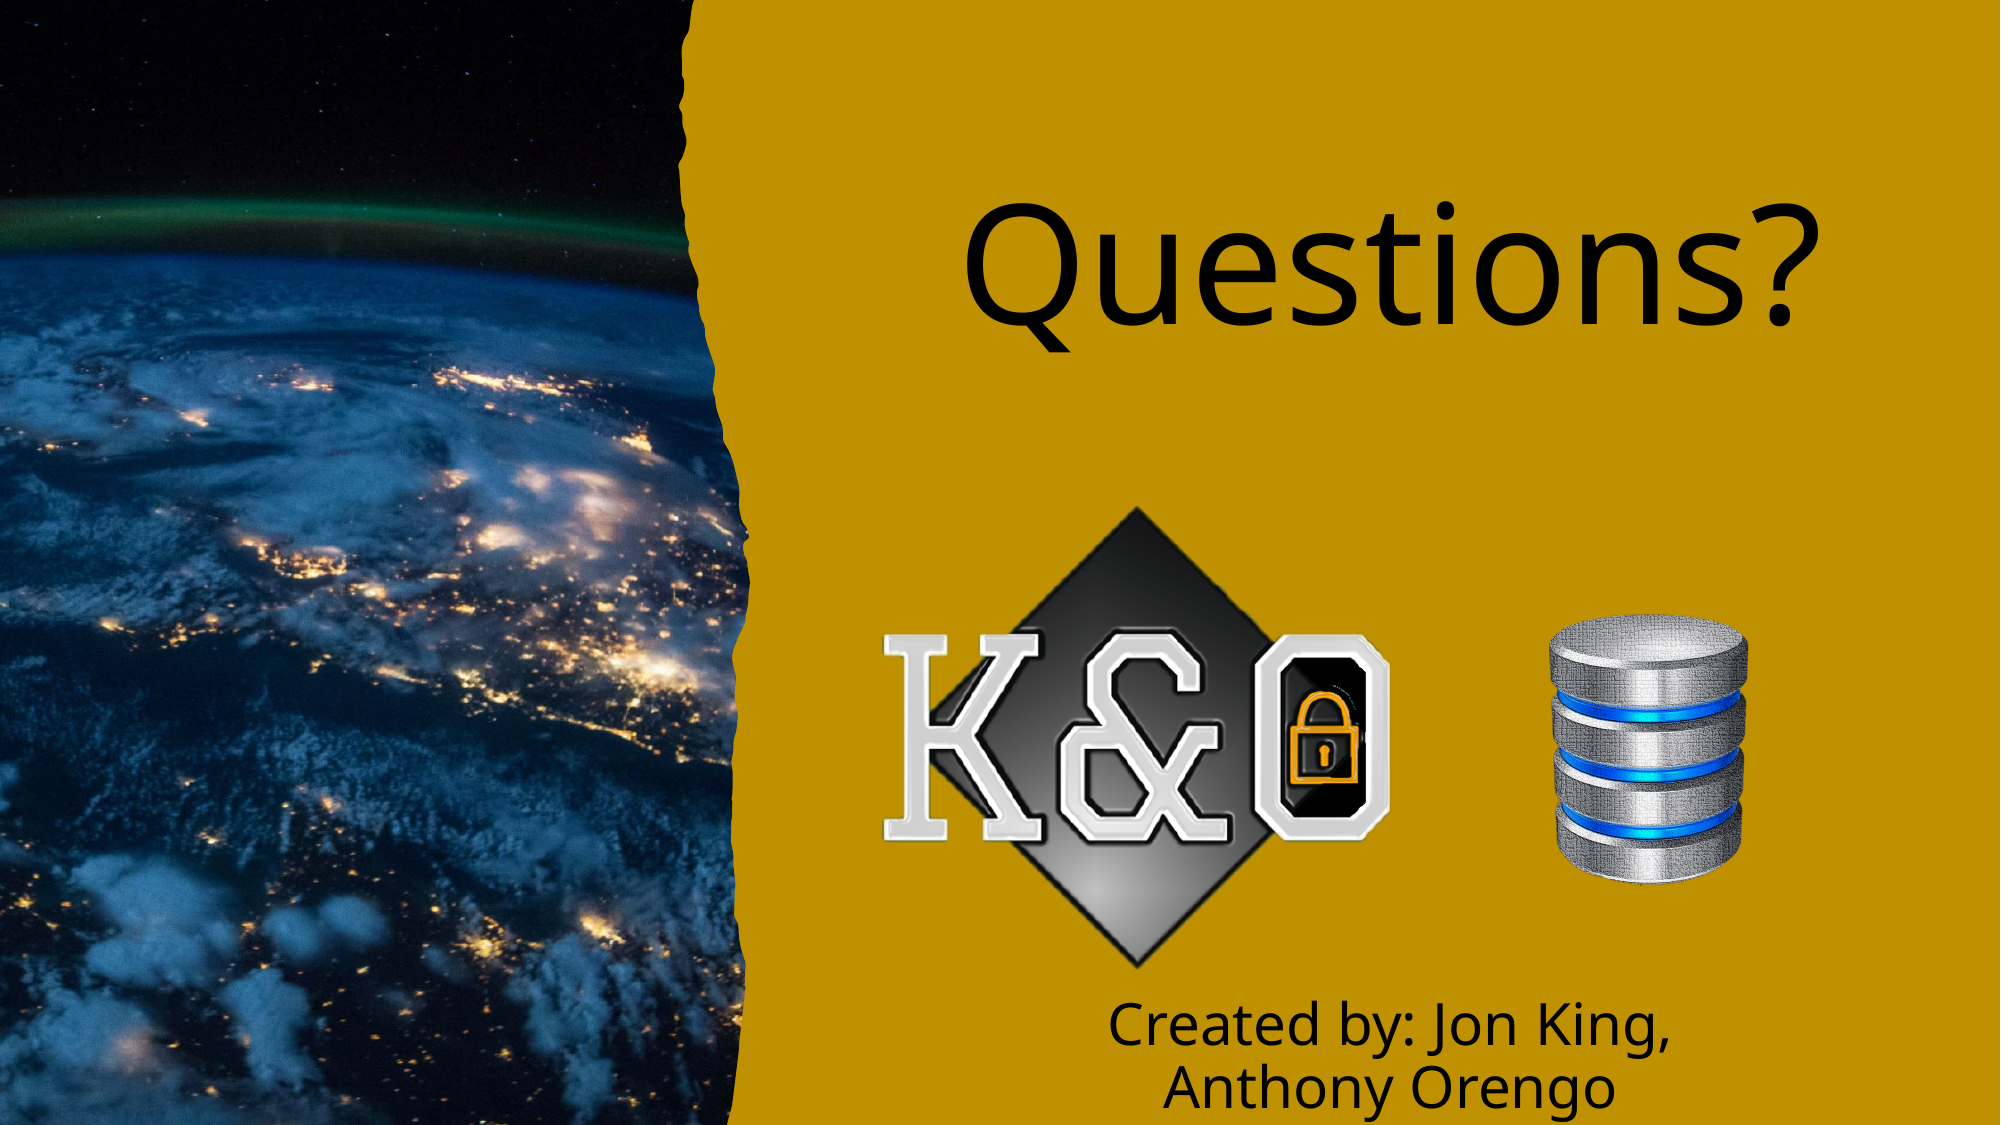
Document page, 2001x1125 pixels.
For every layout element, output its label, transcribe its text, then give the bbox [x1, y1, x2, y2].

text_box Created by: Jon King, Anthony Orengo [1058, 1011, 1723, 1105]
picture [1493, 596, 1804, 907]
text_box Questions? [818, 67, 1963, 475]
picture [0, 0, 750, 1125]
picture [881, 504, 1391, 970]
